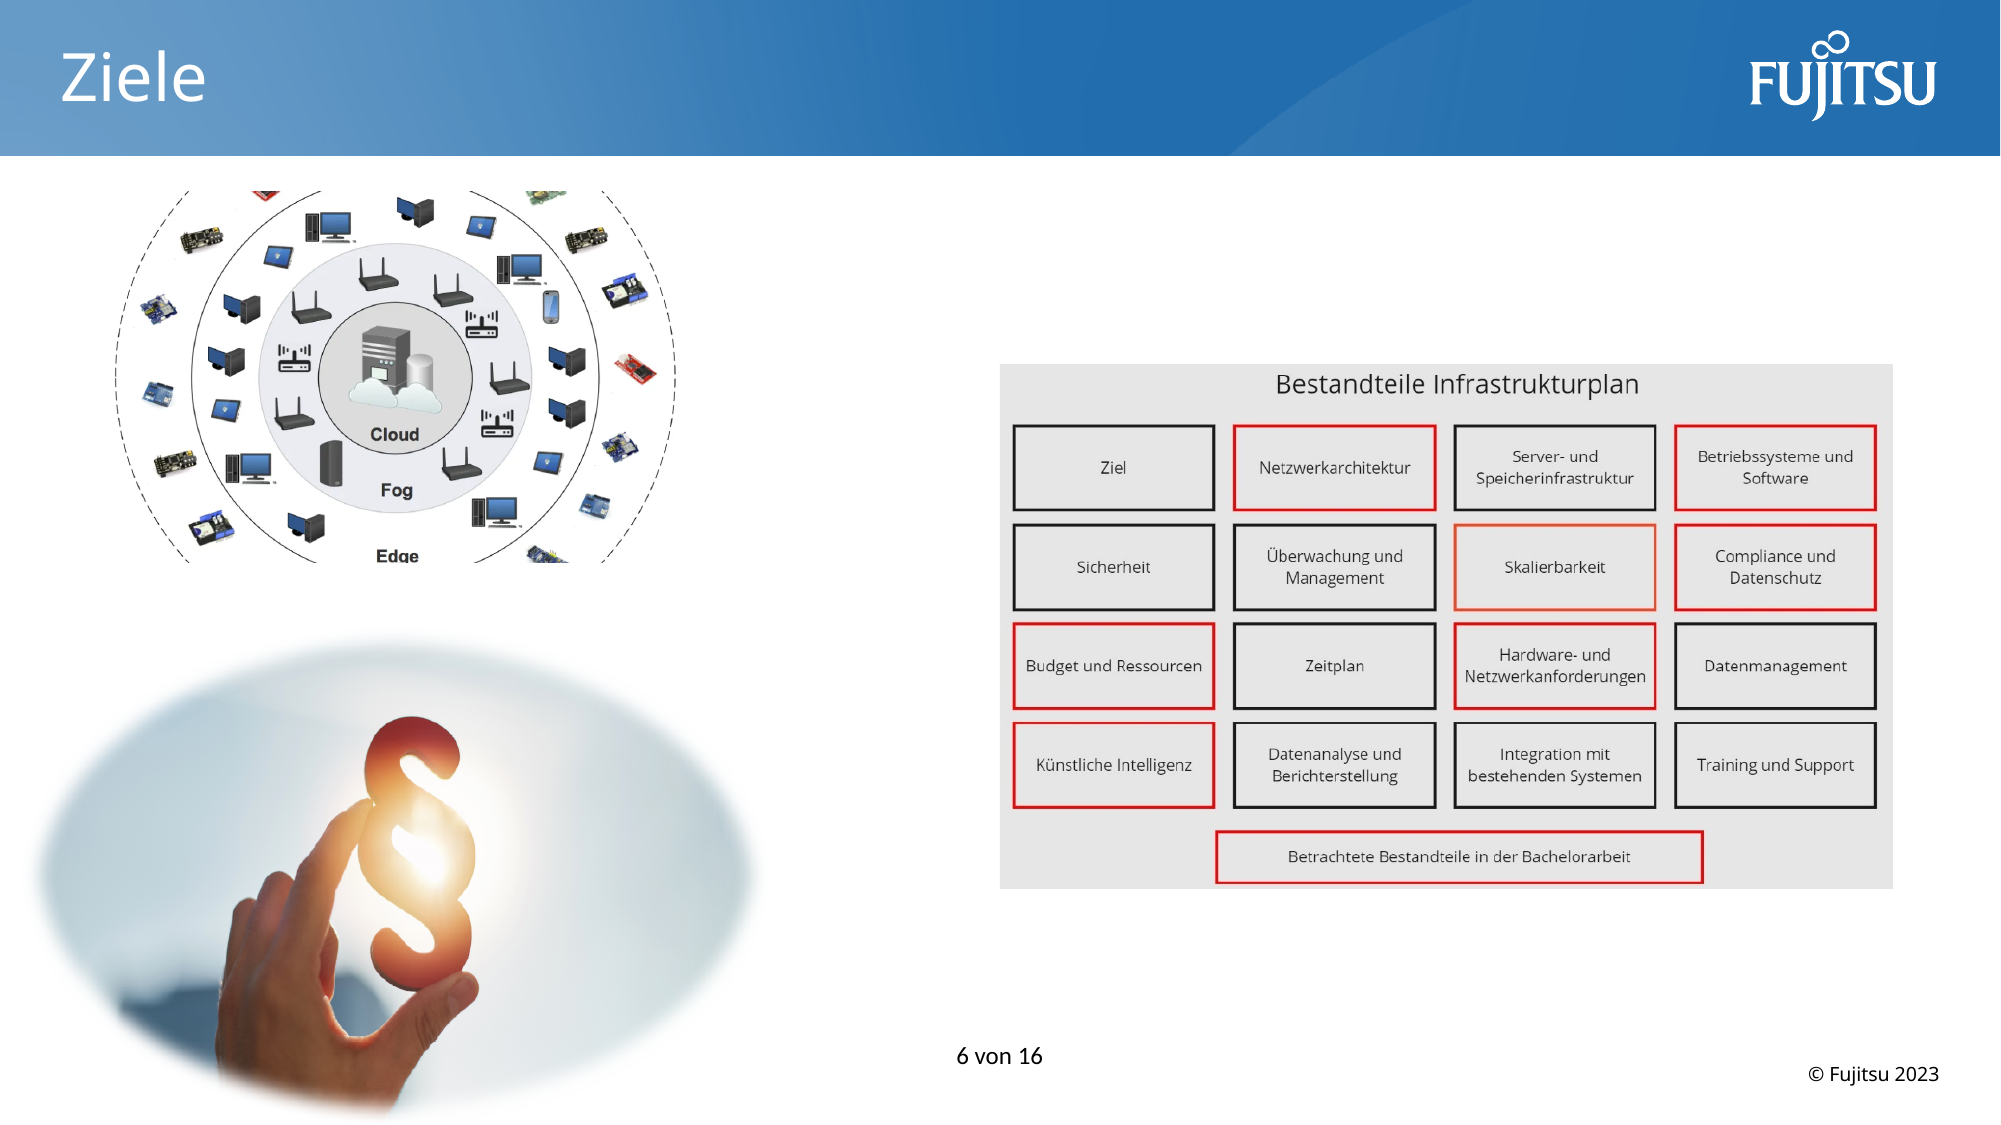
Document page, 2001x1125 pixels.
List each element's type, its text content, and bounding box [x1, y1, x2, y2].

title Ziele [60, 43, 1478, 117]
picture [98, 191, 692, 563]
picture [999, 364, 1893, 889]
text_box 6 von 16 [662, 1024, 1338, 1085]
picture [53, 656, 739, 1096]
